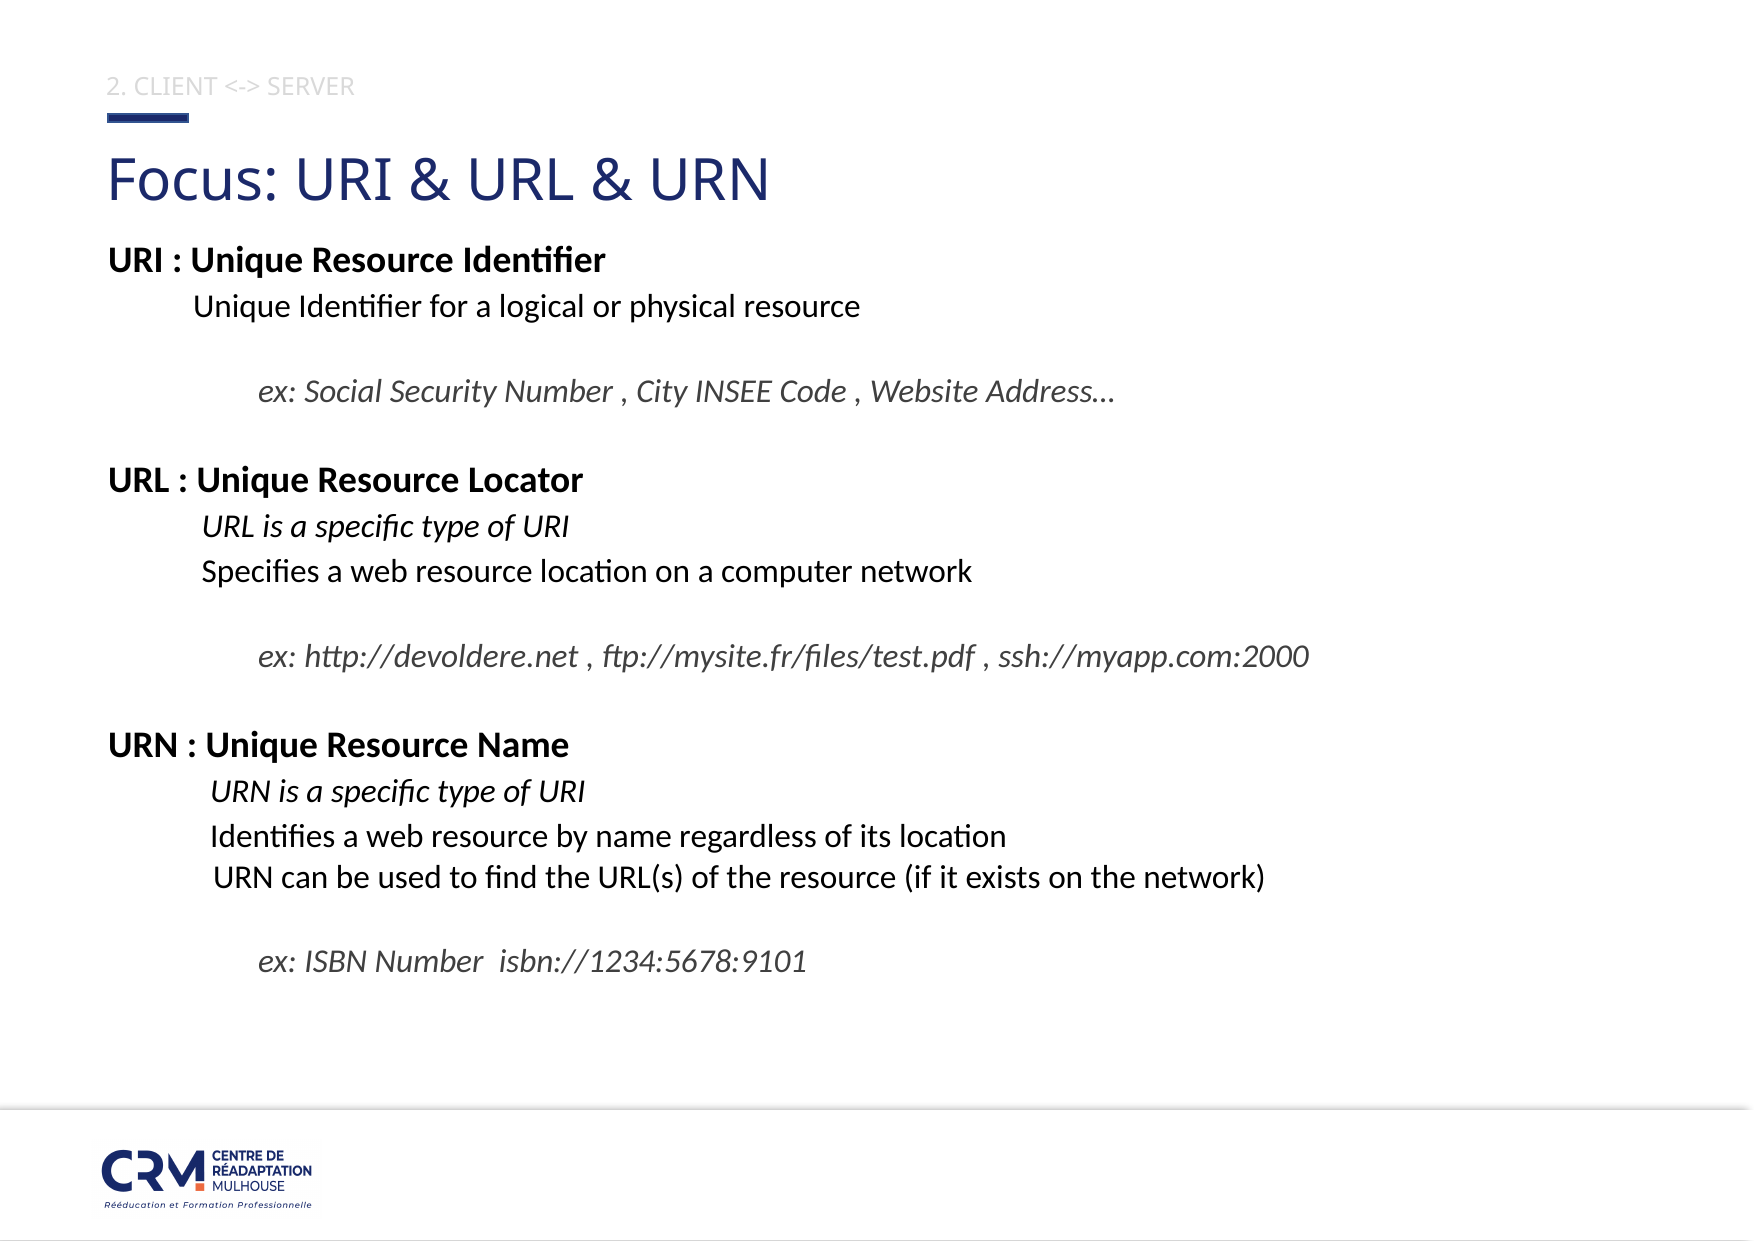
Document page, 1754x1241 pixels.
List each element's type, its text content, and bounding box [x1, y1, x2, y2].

picture [91, 1139, 322, 1219]
list Focus: URI & URL & URN [91, 142, 1647, 228]
text_box URI : Unique Resource Identifier Unique Identifier for a logical or physical resource ex: Social Security Number , City INSEE Code , Website Address… URL : Unique Resource Locator URL is a specific type of URI Specifies a web resource location on a computer network ex: http://devoldere.net , ftp://mysite.fr/files/test.pdf , ssh://myapp.com:2000 URN : Unique Resource Name URN is a specific type of URI Identifies a web resource by name regardless of its location URN can be used to find the URL(s) of the resource (if it exists on the network) ex: ISBN Number isbn://1234:5678:9101 [93, 227, 1498, 988]
title 2. CLIENT <-> SERVER [91, 66, 1647, 113]
